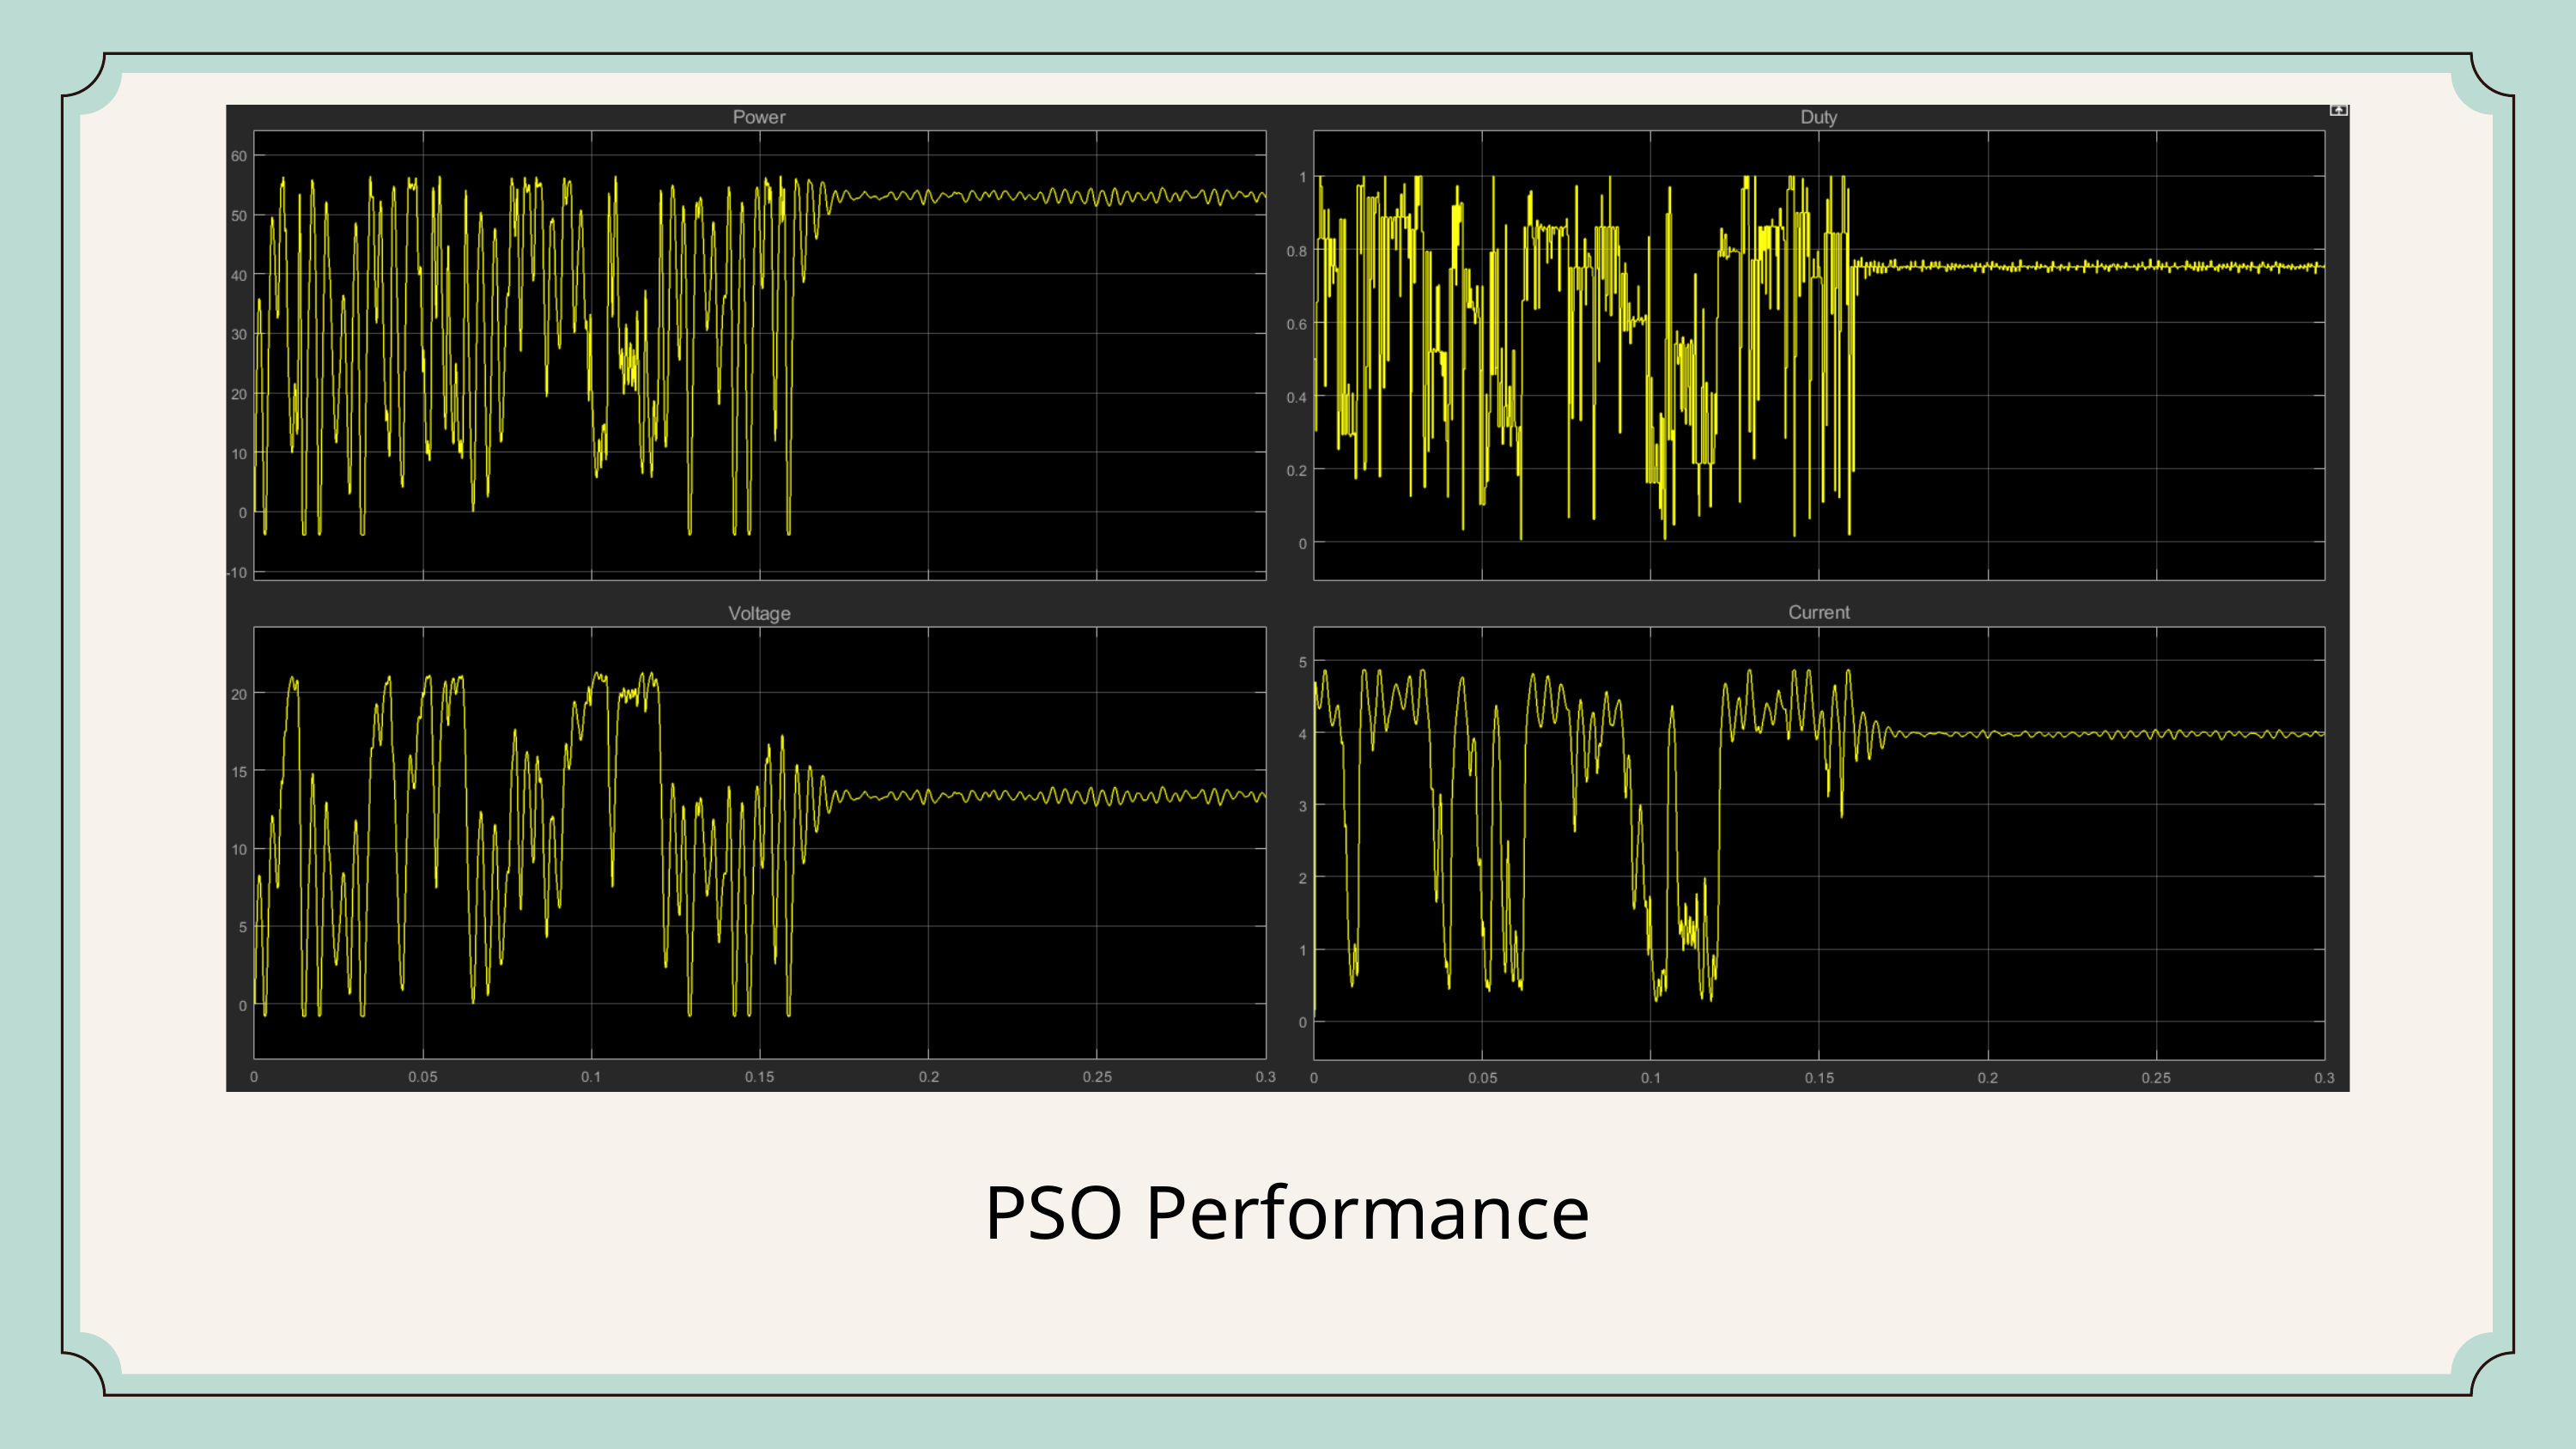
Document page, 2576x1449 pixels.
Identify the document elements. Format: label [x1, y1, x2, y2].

text_box [62, 53, 2514, 1396]
